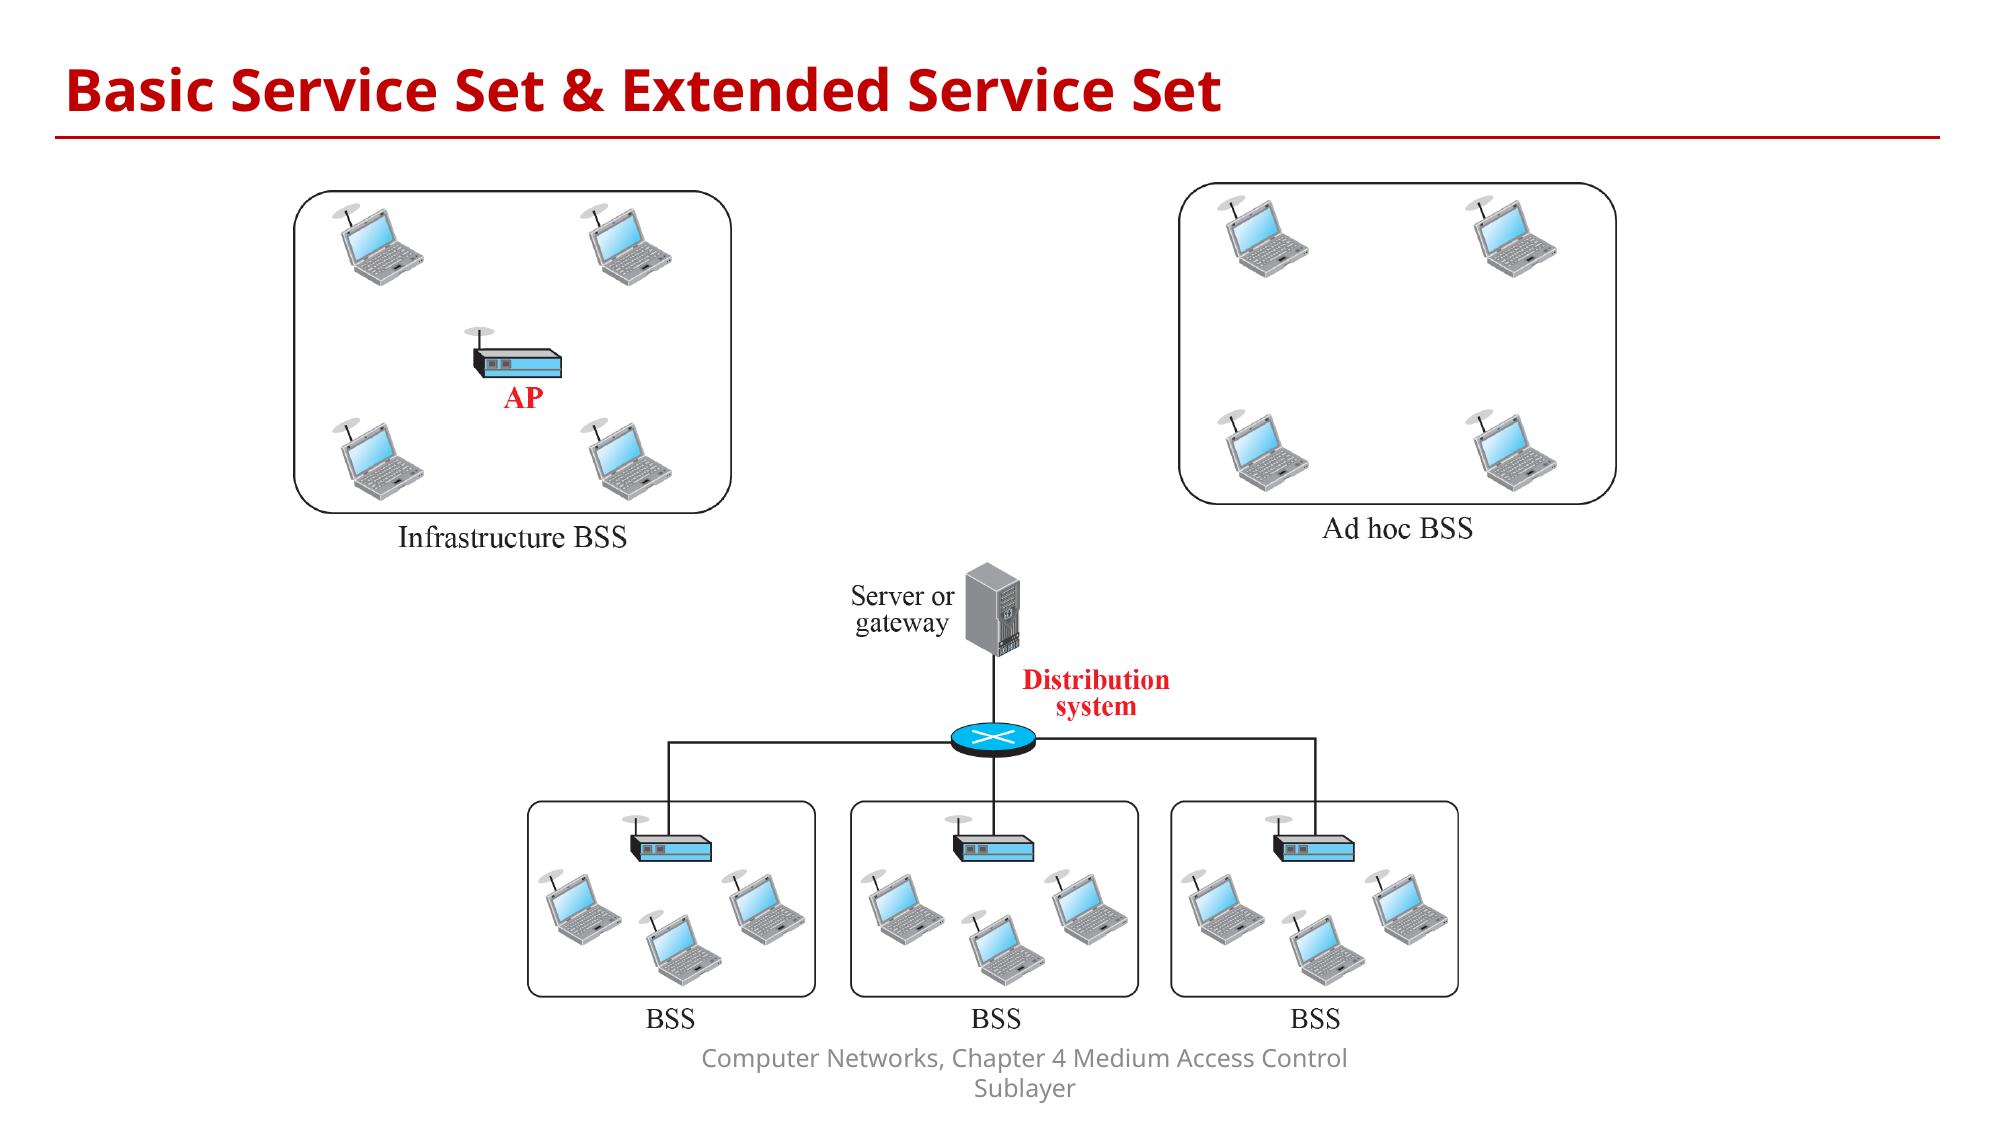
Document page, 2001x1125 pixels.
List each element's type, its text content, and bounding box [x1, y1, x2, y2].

picture [293, 190, 732, 557]
picture [1178, 182, 1618, 548]
picture [527, 562, 1459, 1037]
footer Computer Networks, Chapter 4 Medium Access Control Sublayer [662, 1042, 1389, 1103]
text_box Basic Service Set & Extended Service Set [49, 45, 1972, 130]
